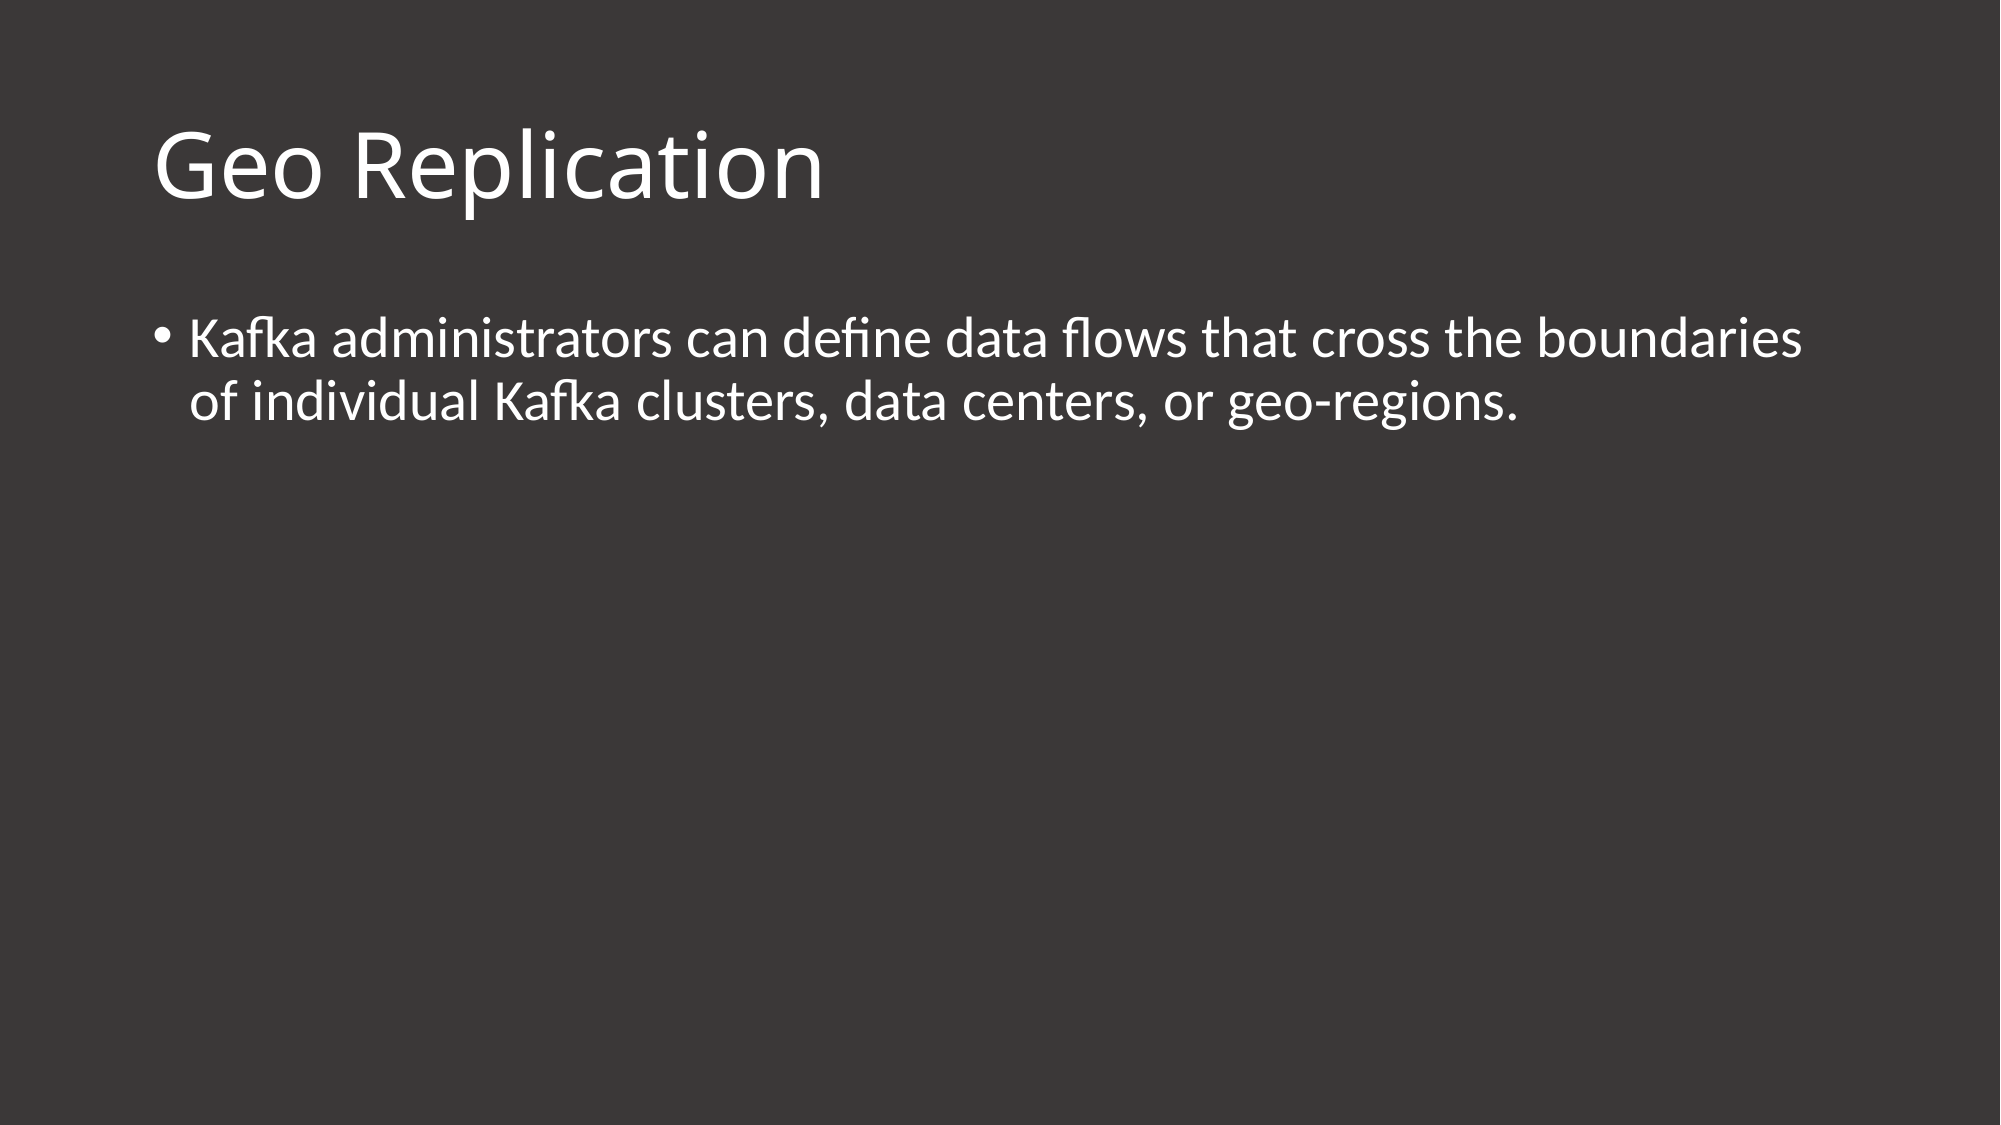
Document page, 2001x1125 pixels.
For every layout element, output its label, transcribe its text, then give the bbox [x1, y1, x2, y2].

list Kafka administrators can define data flows that cross the boundaries of individual Kafka clusters, data centers, or geo-regions. [137, 299, 1863, 1014]
title Geo Replication [137, 59, 1863, 278]
